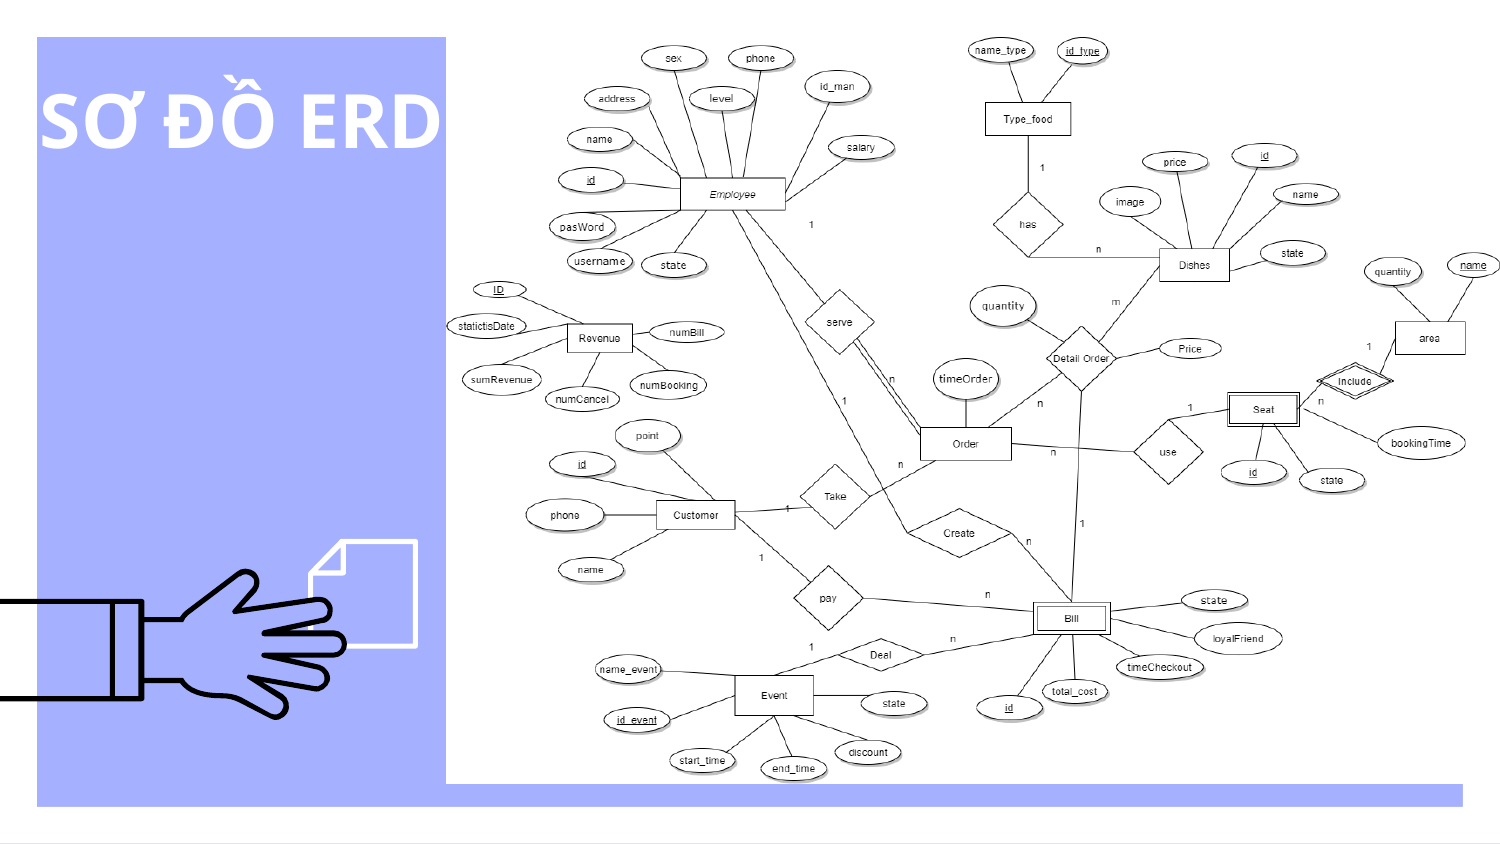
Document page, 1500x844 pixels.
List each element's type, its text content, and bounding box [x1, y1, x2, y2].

picture [446, 37, 1500, 784]
text_box SƠ ĐỒ ERD [0, 37, 445, 179]
